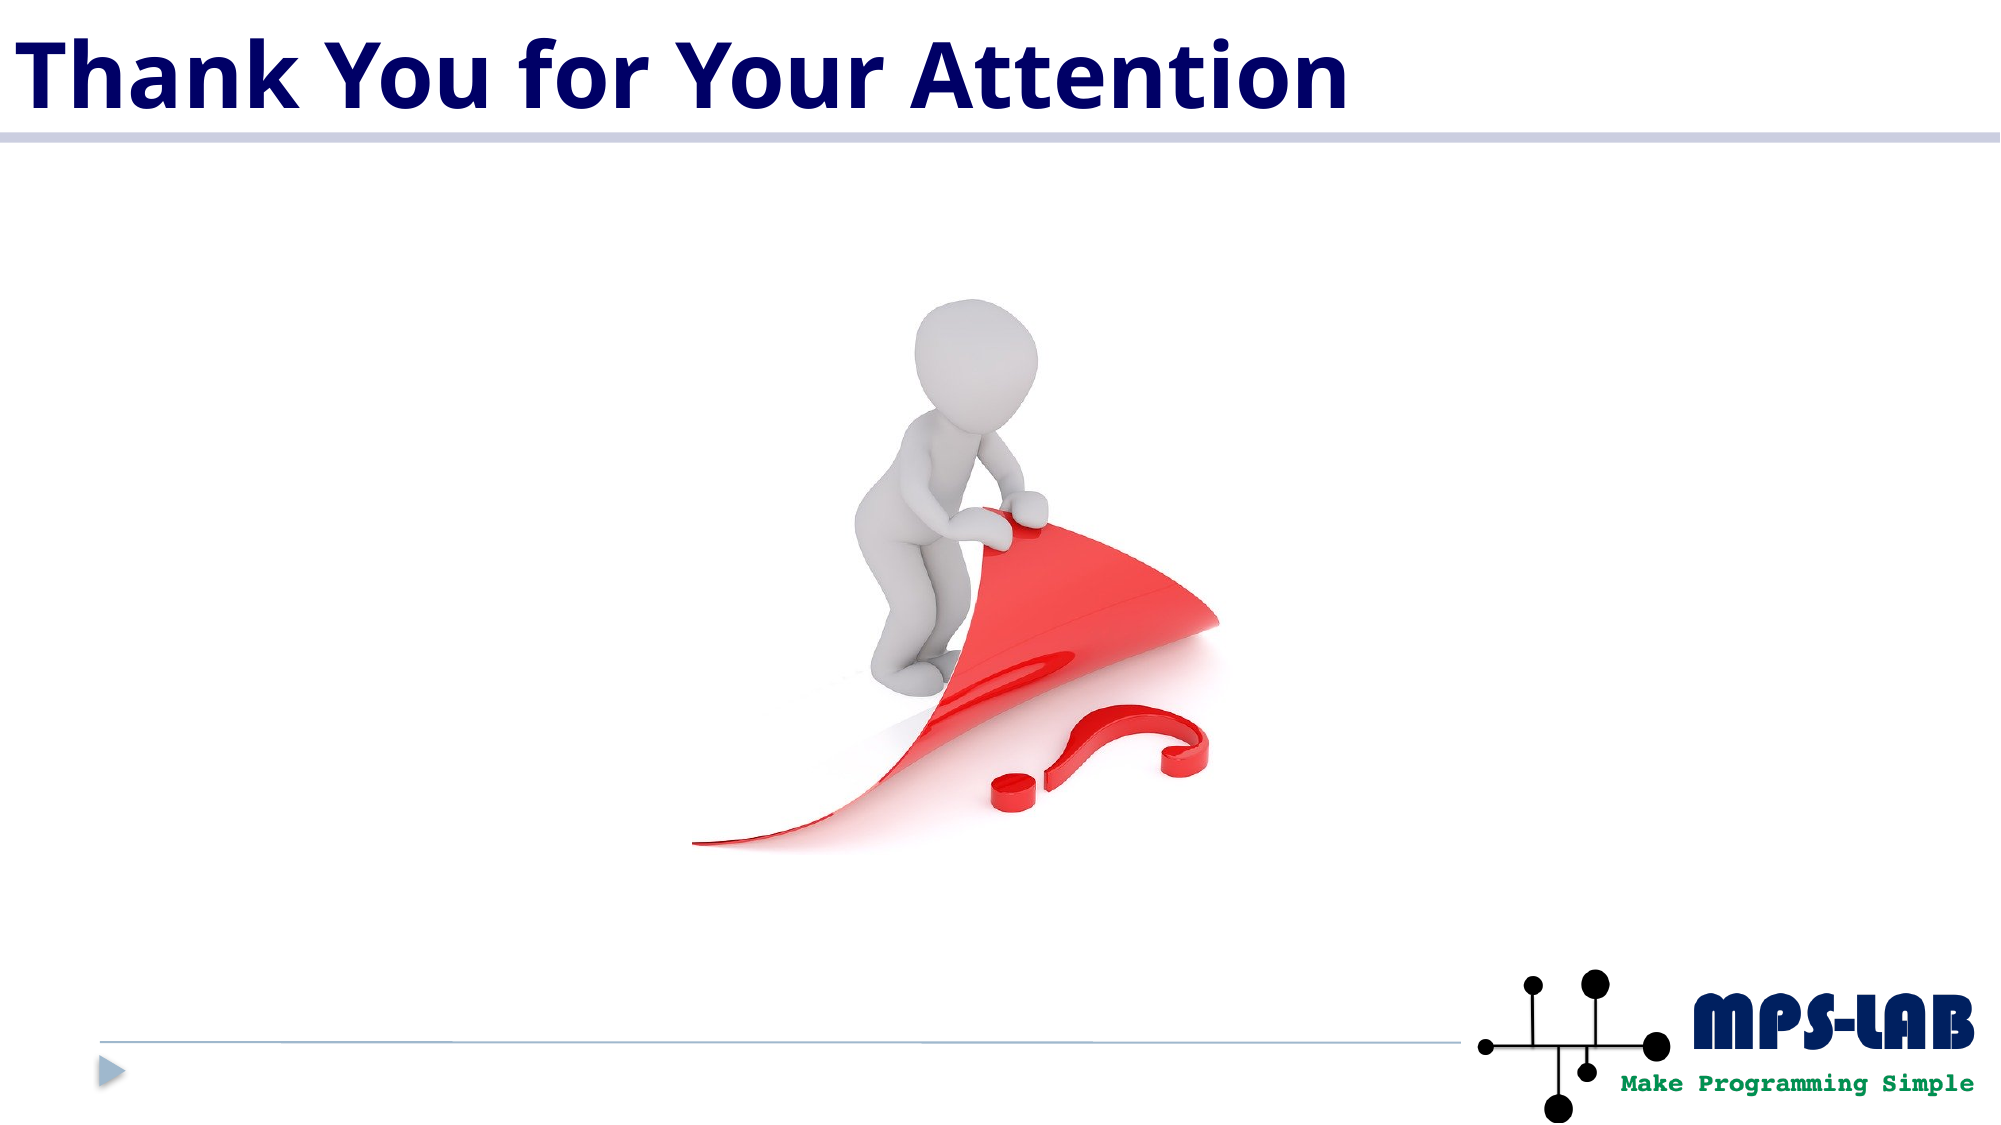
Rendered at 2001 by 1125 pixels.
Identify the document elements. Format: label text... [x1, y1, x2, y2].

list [691, 283, 1264, 855]
picture [1477, 950, 2001, 1123]
title Thank You for Your Attention [0, 0, 2000, 134]
